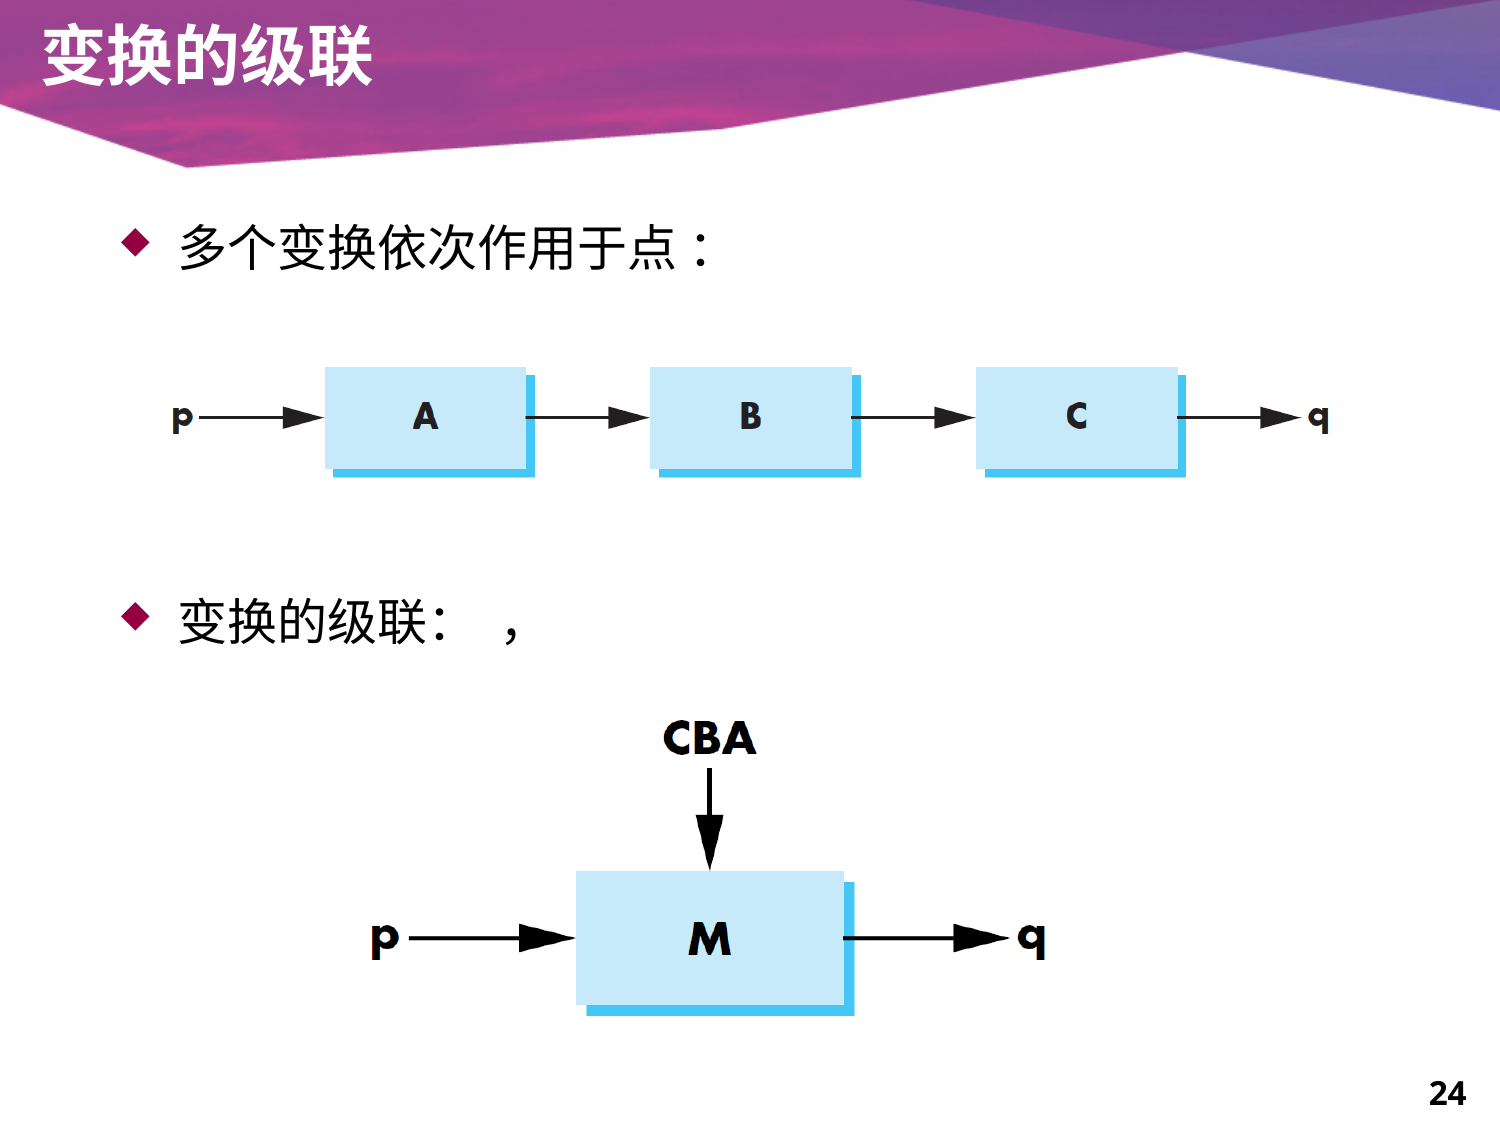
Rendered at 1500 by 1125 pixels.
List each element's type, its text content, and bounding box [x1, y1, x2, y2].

slide_number 24 [1384, 1065, 1500, 1125]
picture [0, 0, 1500, 1125]
title 变换的级联 [25, 15, 1320, 104]
